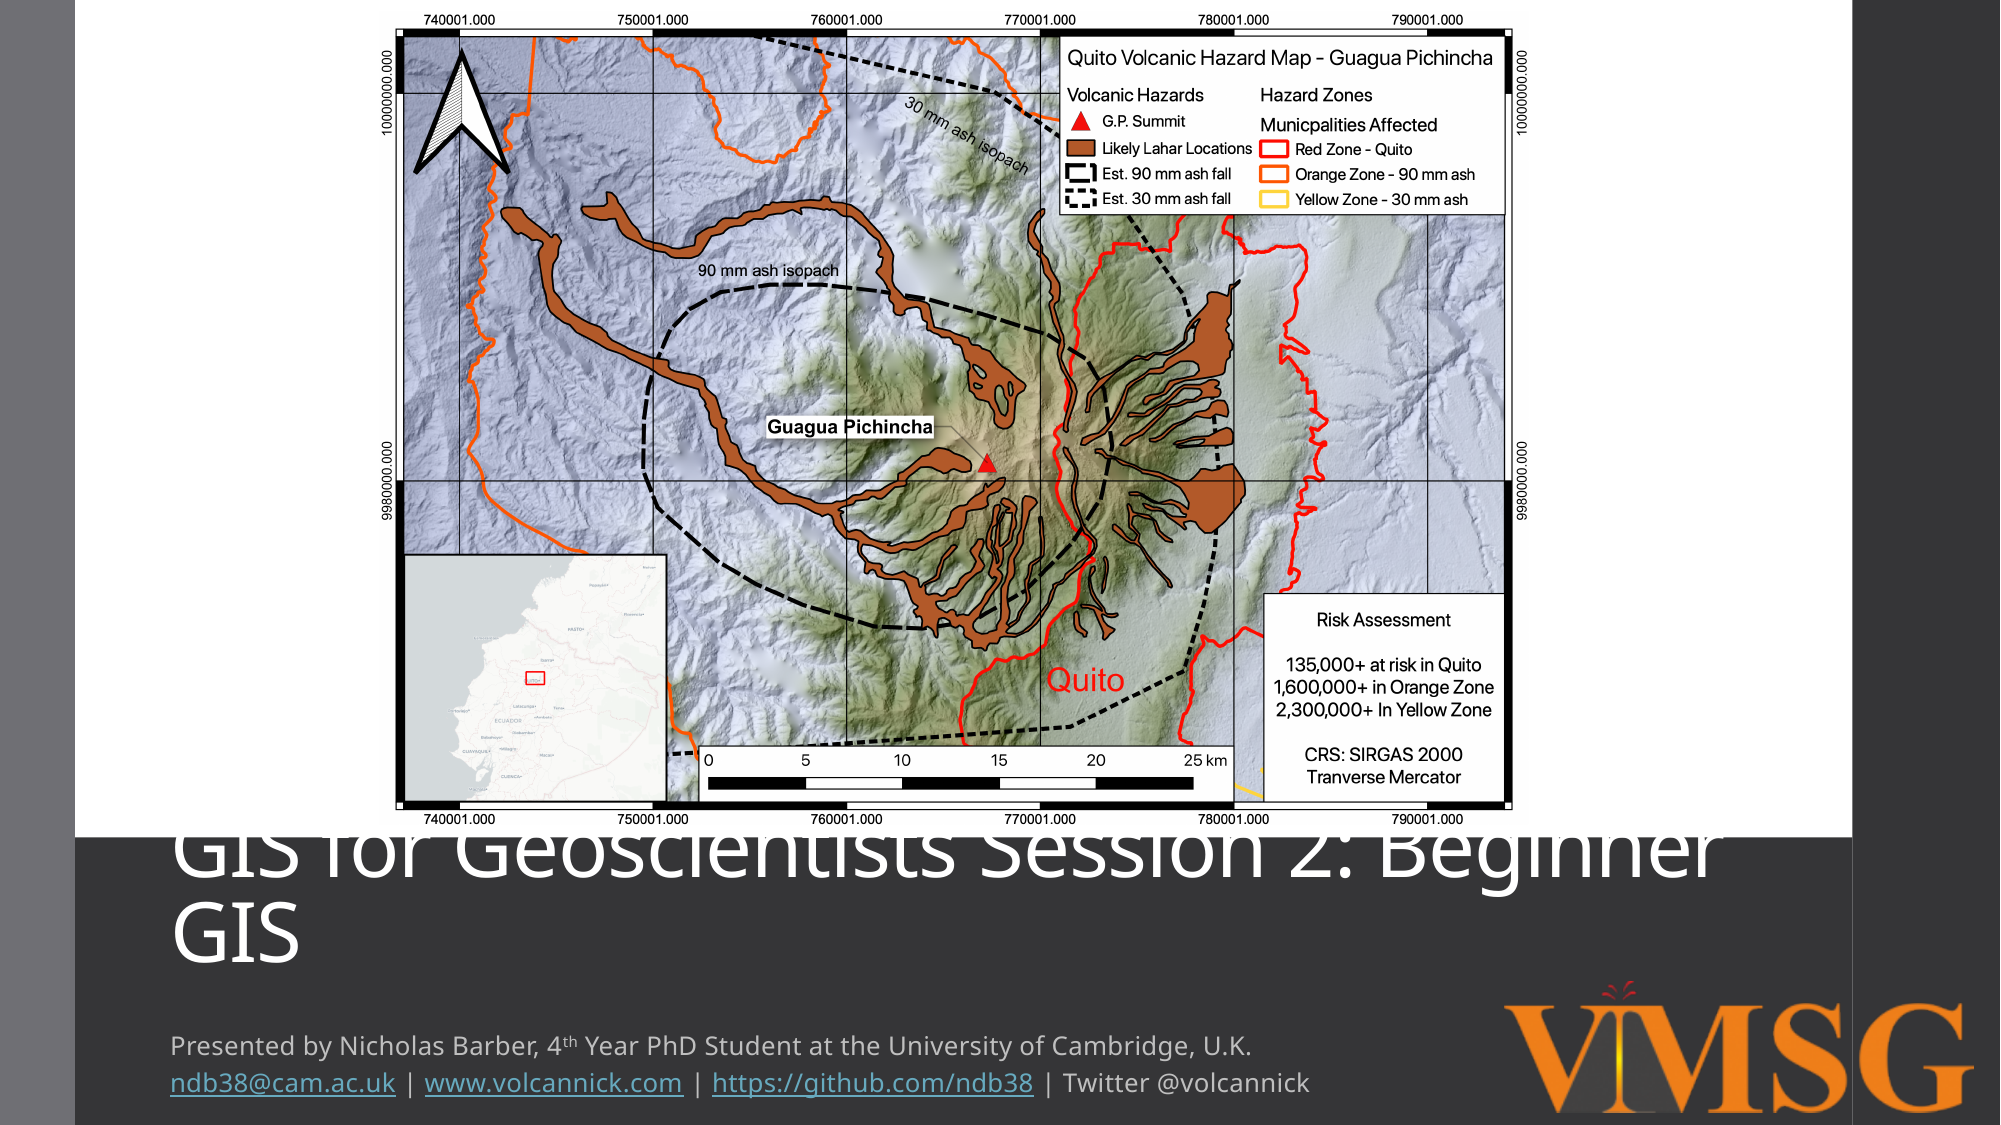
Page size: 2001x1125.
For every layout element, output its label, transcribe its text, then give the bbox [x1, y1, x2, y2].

picture [379, 10, 1530, 825]
subtitle Presented by Nicholas Barber, 4th Year PhD Student at the University of Cambridge, U.K. ndb38@cam.ac.uk | www.volcannick.com | https://github.com/ndb38 | Twitter @volcannick [154, 1021, 1497, 1110]
text_box [0, 0, 76, 1125]
text_box [76, 0, 1851, 836]
title GIS for Geoscientists Session 2: Beginner GIS [154, 810, 1821, 988]
picture [1504, 980, 1974, 1113]
text_box [1851, 0, 2000, 1125]
text_box [76, 836, 1851, 1125]
